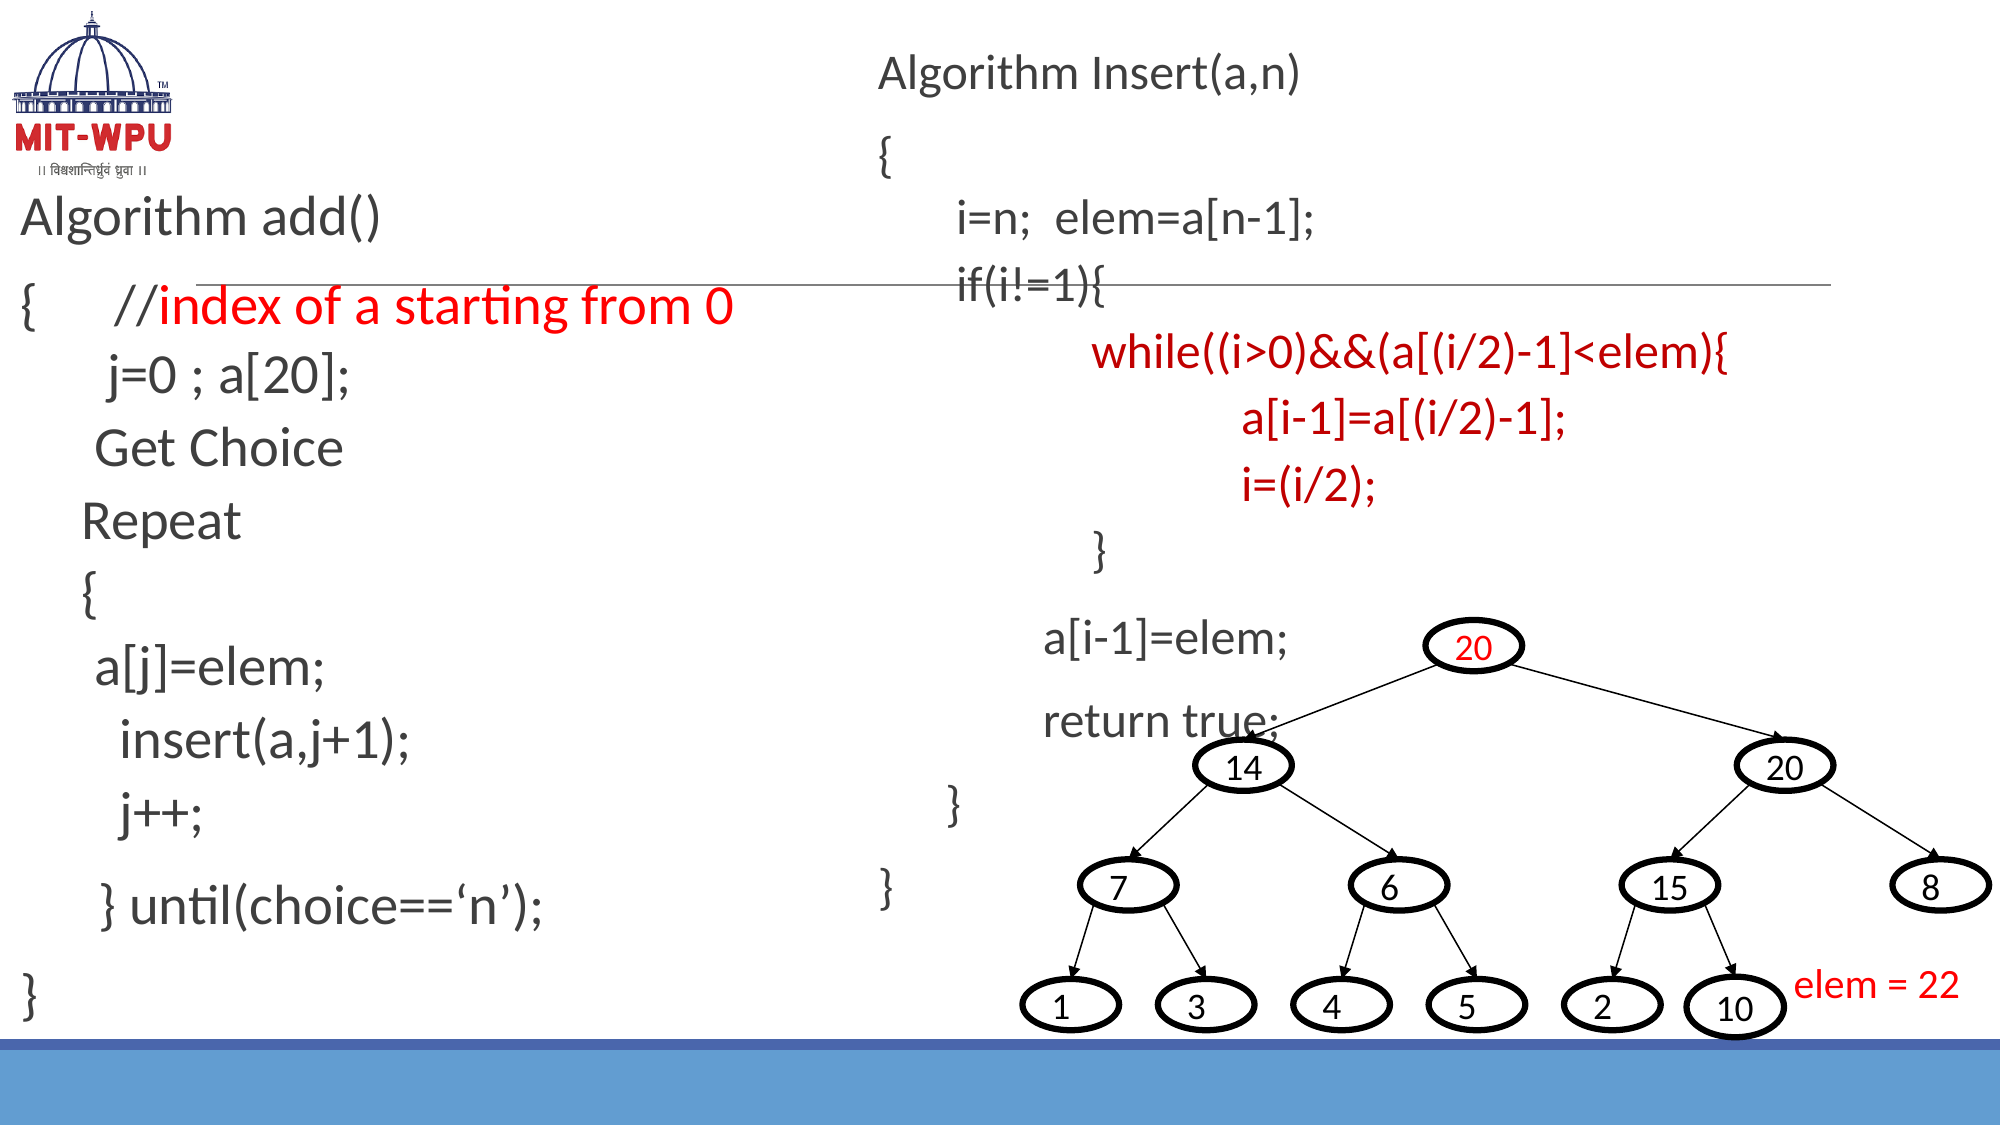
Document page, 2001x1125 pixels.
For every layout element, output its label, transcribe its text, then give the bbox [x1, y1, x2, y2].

list Algorithm Insert(a,n) { i=n; elem=a[n-1]; if(i!=1){ while((i>0)&&(a[(i/2)-1]<elem){ a[i-1]=a[(i/2)-1]; i=(i/2); } a[i-1]=elem; return true; } } [877, 38, 1845, 869]
list Algorithm add() { //index of a starting from 0 j=0 ; a[20]; Get Choice Repeat { a[j]=elem; insert(a,j+1); j++; } until(choice==‘n’); } [20, 178, 904, 1034]
picture [12, 11, 191, 181]
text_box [1022, 619, 1990, 1038]
